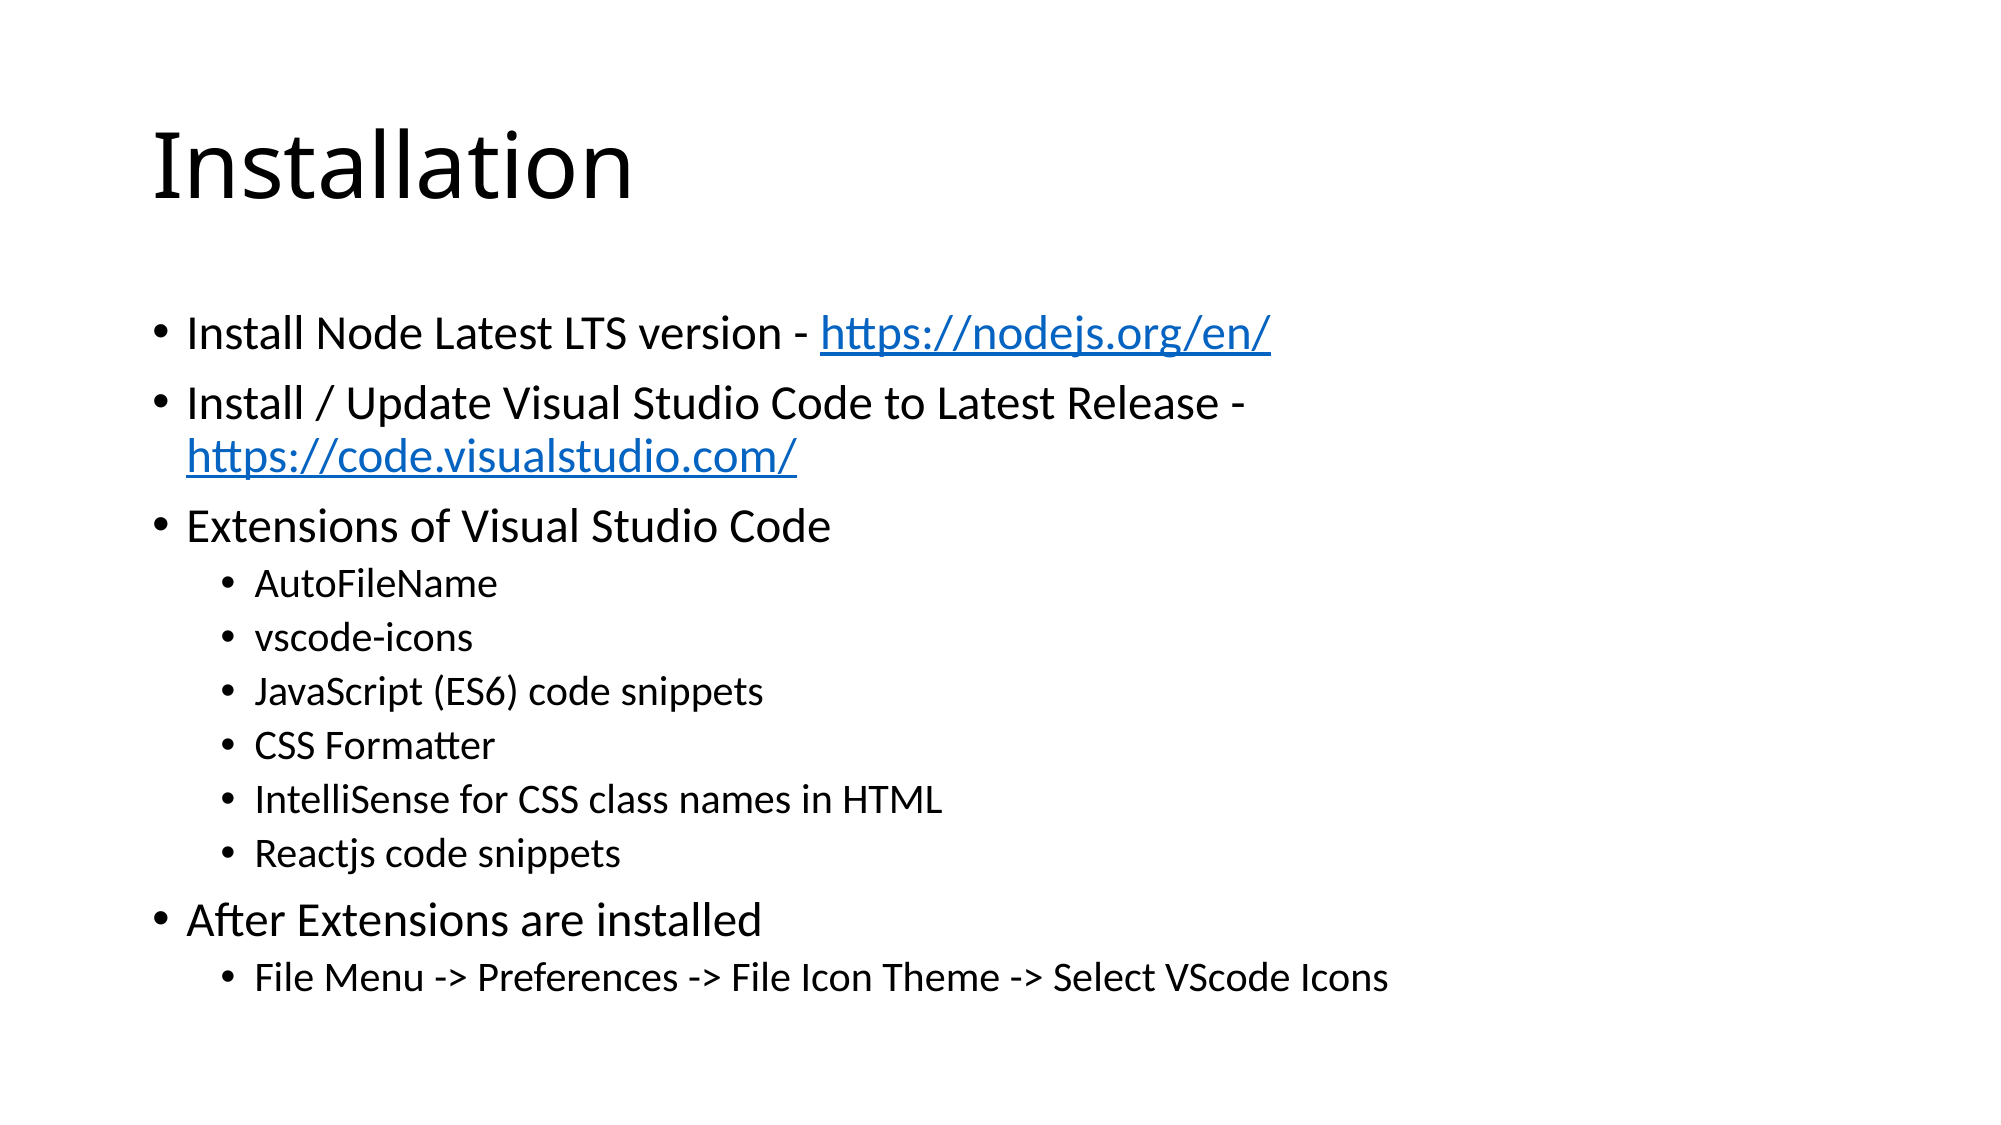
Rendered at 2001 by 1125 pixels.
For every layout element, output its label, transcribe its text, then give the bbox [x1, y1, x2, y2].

title Installation [137, 59, 1863, 278]
list Install Node Latest LTS version - https://nodejs.org/en/ Install / Update Visual Studio Code to Latest Release - https://code.visualstudio.com/ Extensions of Visual Studio Code AutoFileName vscode-icons JavaScript (ES6) code snippets CSS Formatter IntelliSense for CSS class names in HTML Reactjs code snippets After Extensions are installed File Menu -> Preferences -> File Icon Theme -> Select VScode Icons [137, 299, 1863, 1014]
